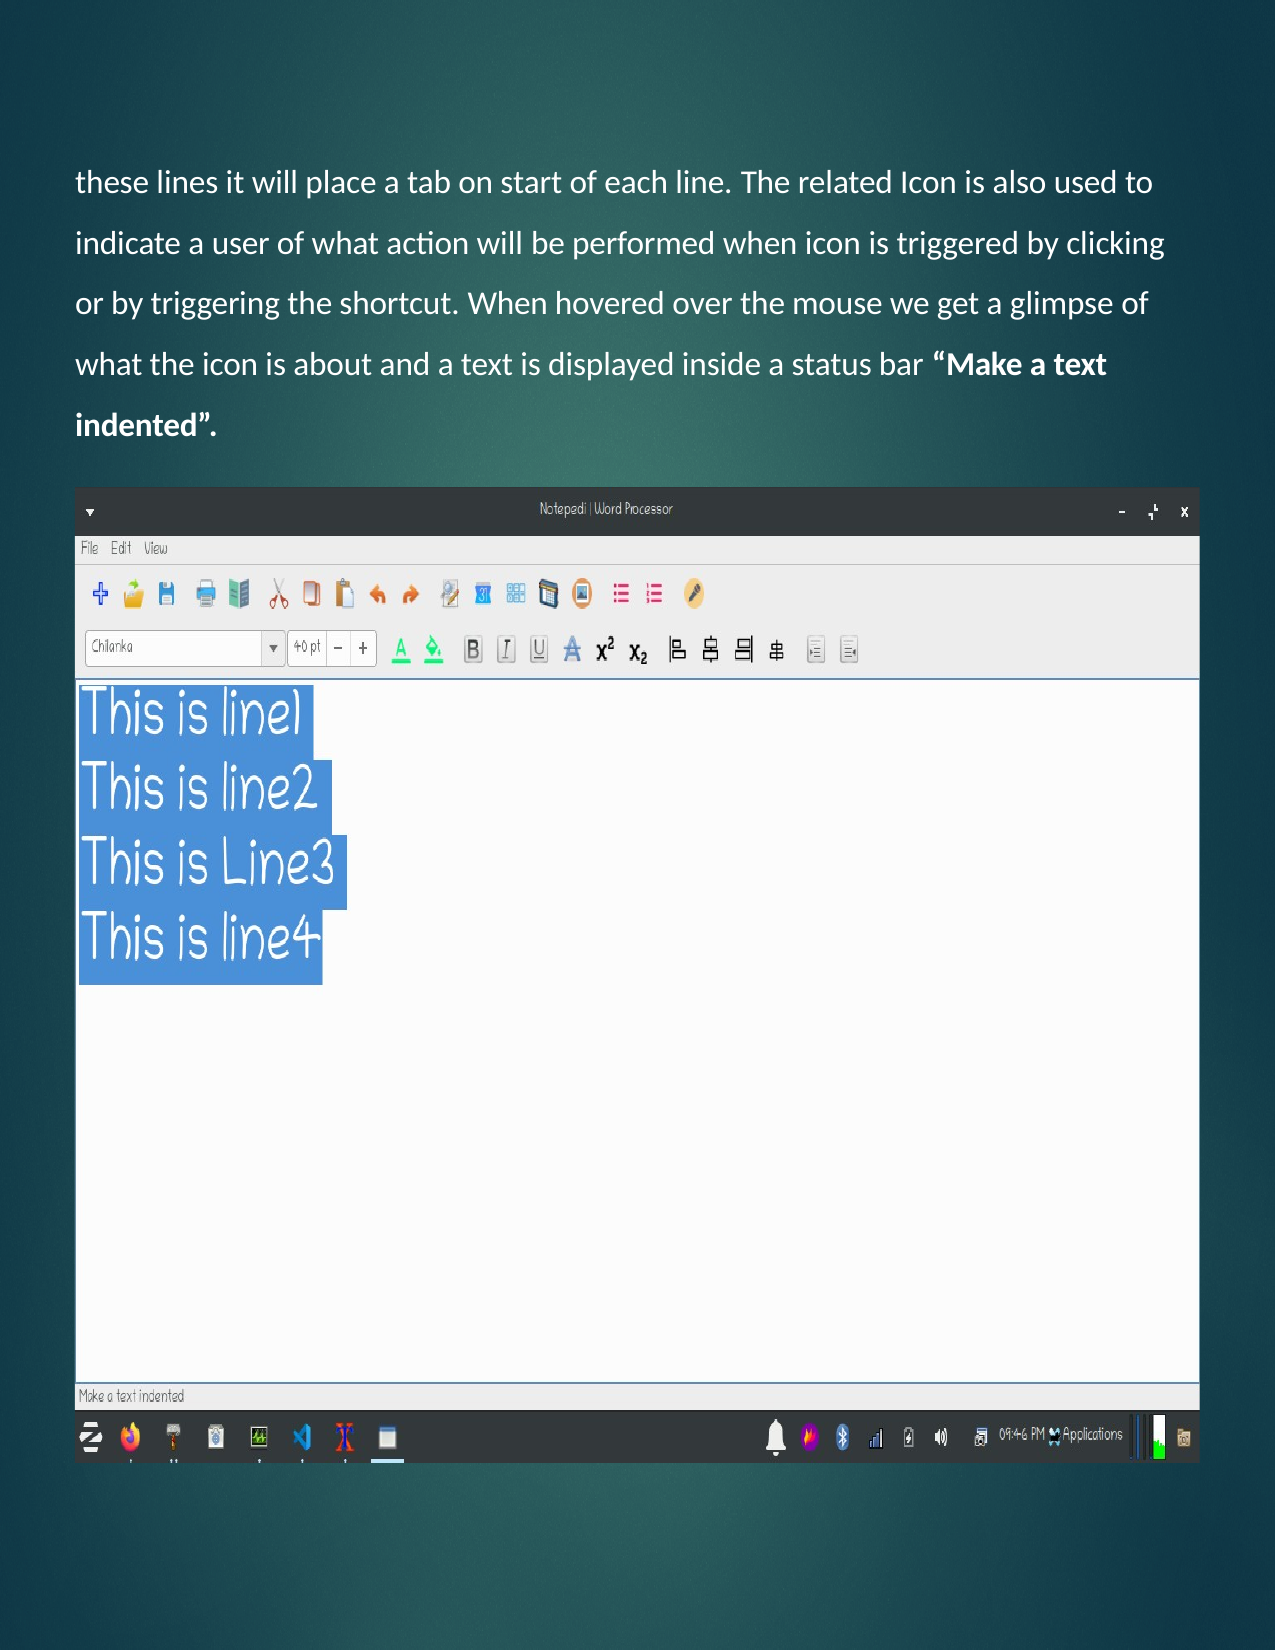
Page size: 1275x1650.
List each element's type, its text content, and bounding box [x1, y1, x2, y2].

text_box [74, 487, 1200, 1463]
text_box these lines it will place a tab on start of each line. The related Icon is also used to indicate a user of what action will be performed when icon is triggered by clicking or by triggering the shortcut. When hovered over the mouse we get a glimpse of what the icon is about and a text is displayed inside a status bar “Make a text indented”. [72, 137, 1182, 443]
